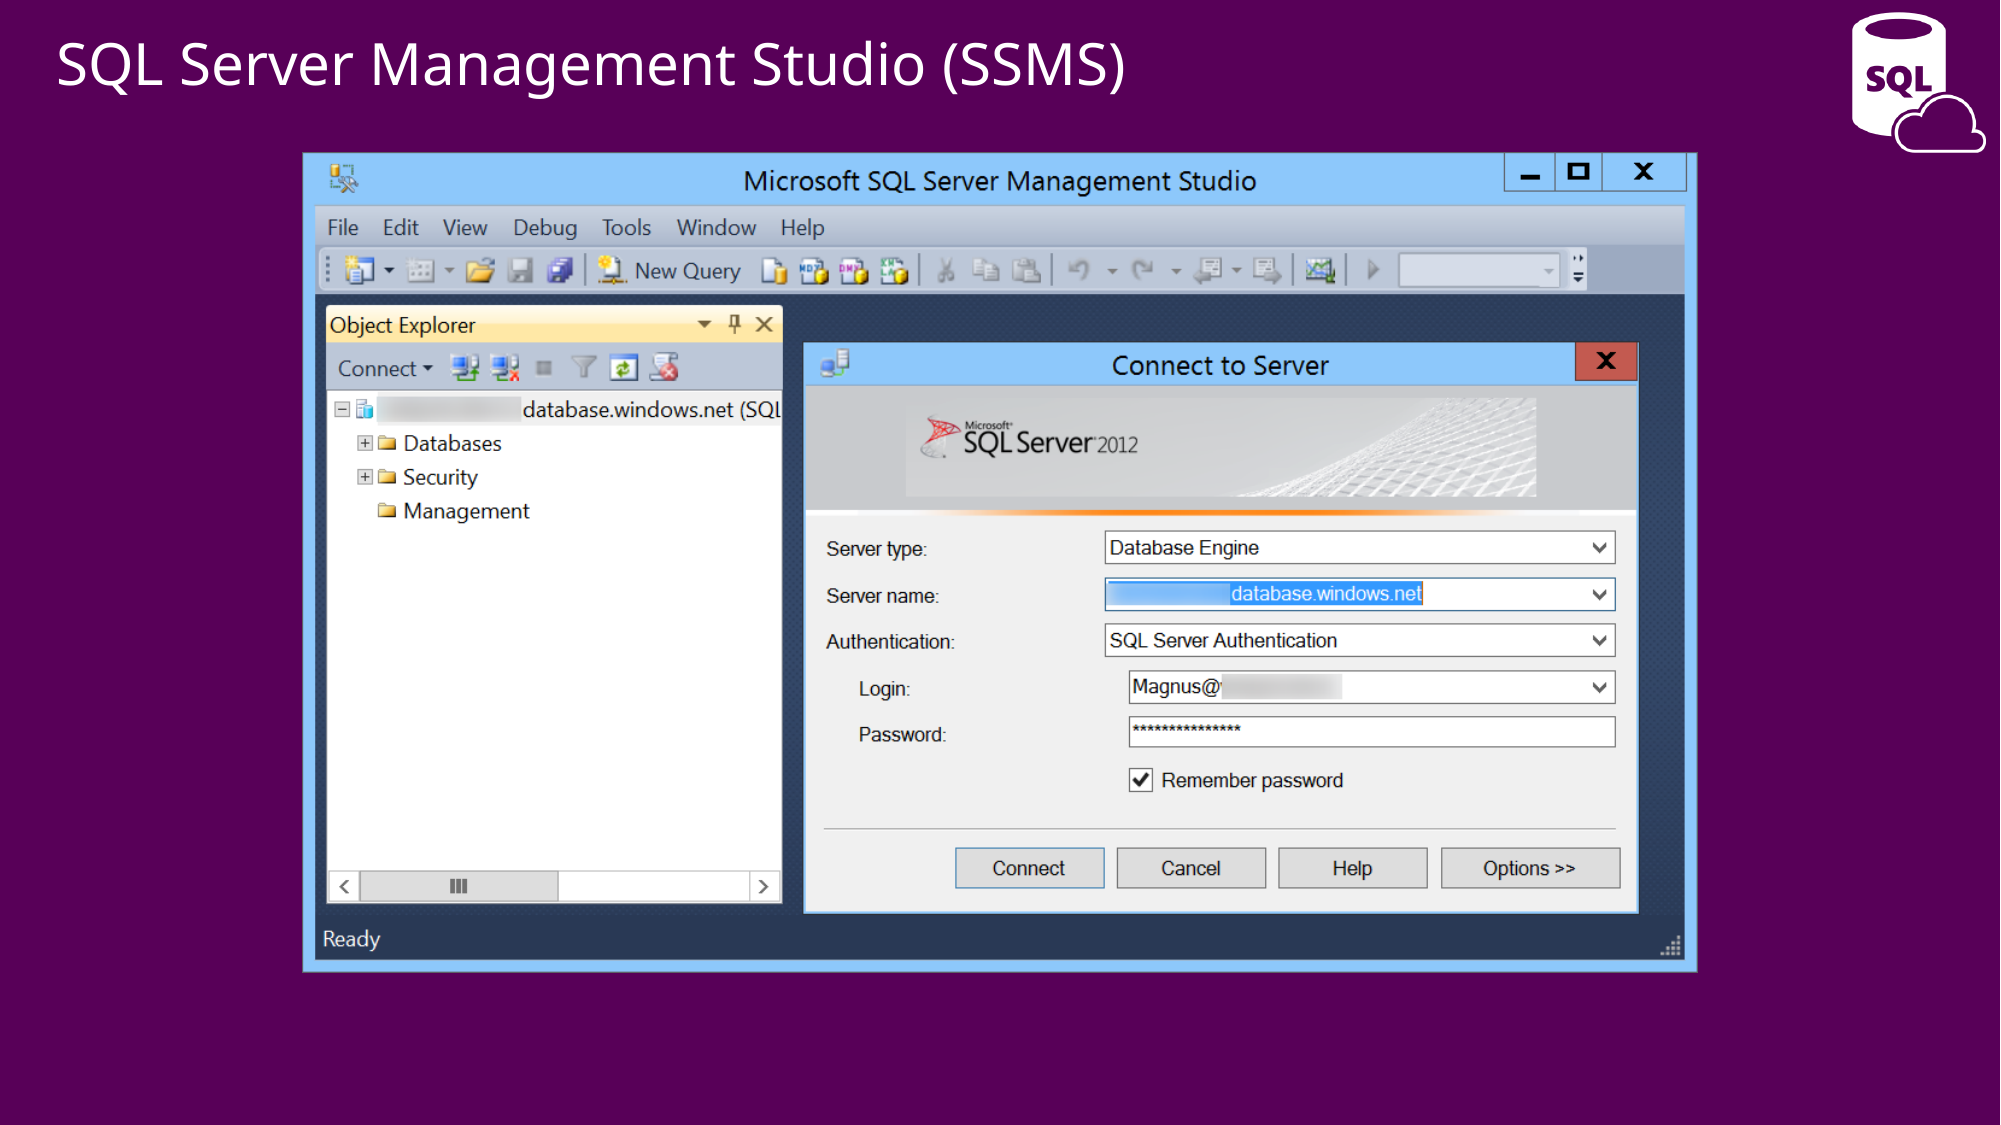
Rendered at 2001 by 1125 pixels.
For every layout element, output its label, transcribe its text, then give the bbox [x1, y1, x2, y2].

text_box SQL Server Management Studio (SSMS) [0, 0, 2000, 134]
picture [302, 152, 1698, 973]
picture [1851, 11, 1986, 153]
